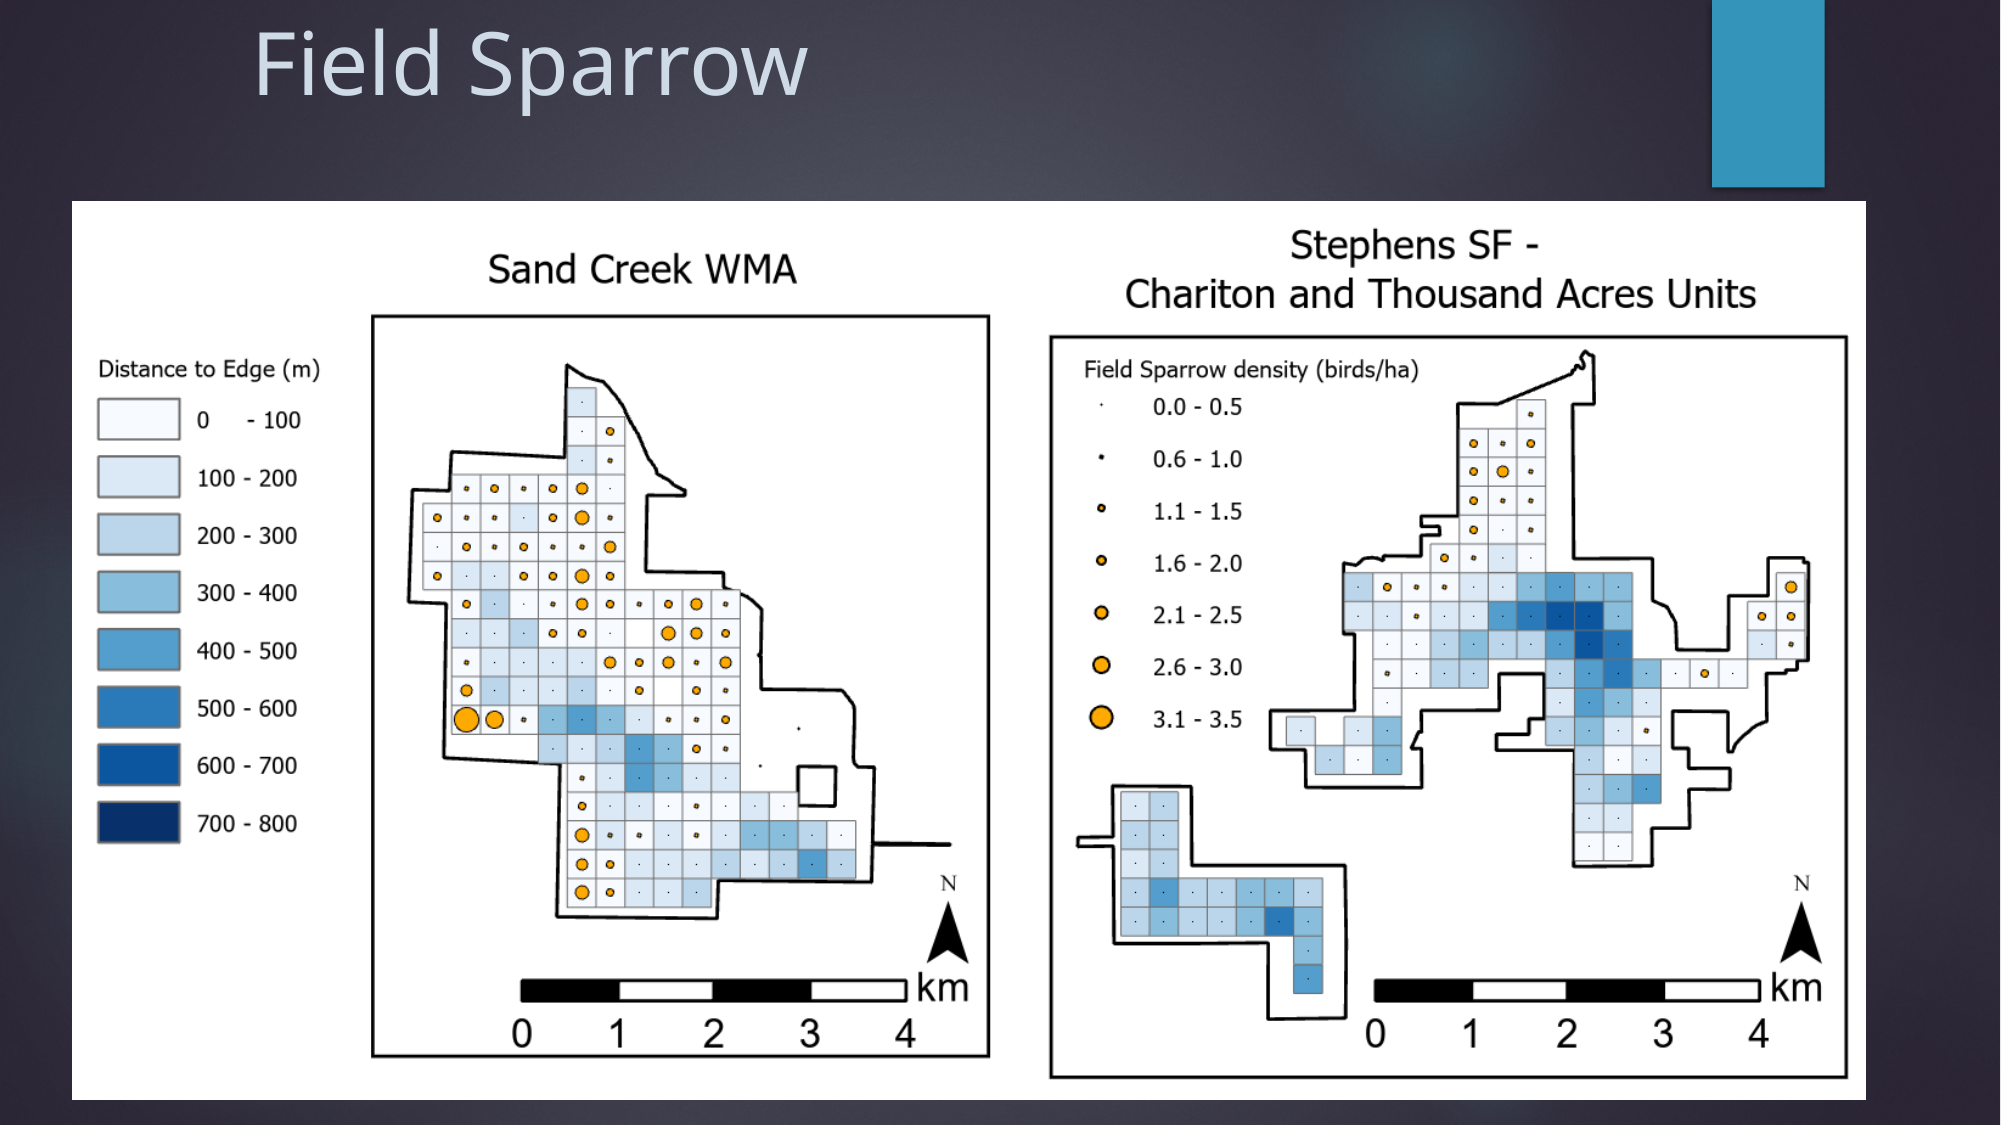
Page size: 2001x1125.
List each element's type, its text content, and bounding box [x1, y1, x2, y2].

title Field Sparrow [236, 0, 1881, 288]
picture [0, 200, 1866, 1125]
